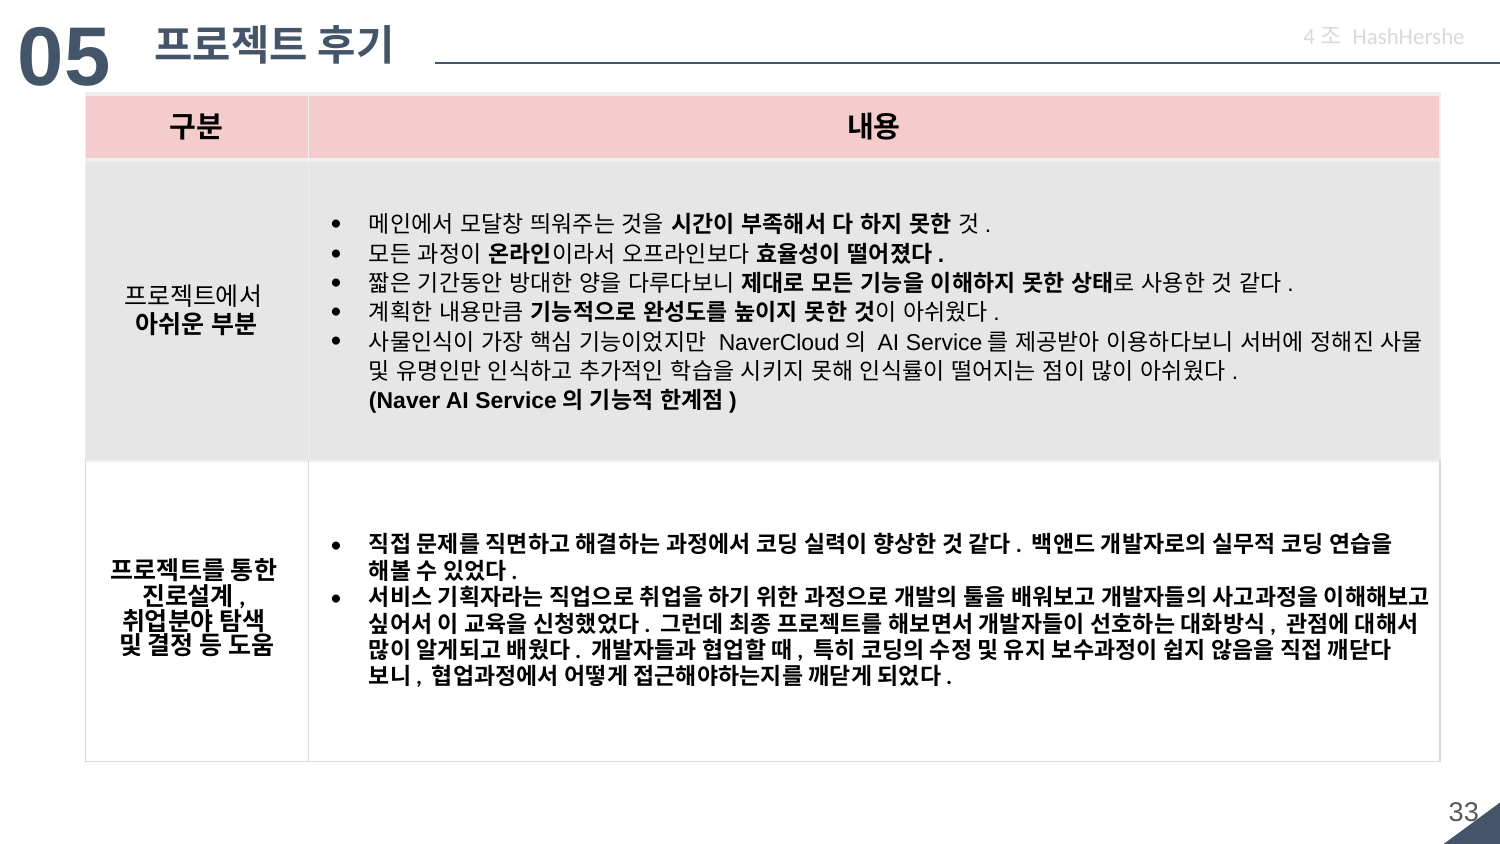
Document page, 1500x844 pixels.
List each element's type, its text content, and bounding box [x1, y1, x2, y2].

table_cell 메인에서 모달창 띄워주는 것을 시간이 부족해서 다 하지 못한 것. 모든 과정이 온라인이라서 오프라인보다 효율성이 떨어졌다. 짧은 기간동안 방대한 양을 다루다보니 제대로 모든 기능을 이해하지 못한 상태로 사용한 것 같다. 계획한 내용만큼 기능적으로 완성도를 높이지 못한 것이 아쉬웠다. 사물인식이 가장 핵심 기능이었지만 NaverCloud의 AI Service를 제공받아 이용하다보니 서버에 정해진 사물 및 유명인만 인식하고 추가적인 학습을 시키지 못해 인식률이 떨어지는 점이 많이 아쉬웠다. (Naver AI Service의 기능적 한계점) [309, 162, 1439, 460]
table_cell 프로젝트에서 아쉬운 부분 [86, 162, 308, 460]
table_header 구분 [86, 96, 308, 158]
table_cell 프로젝트를 통한 진로설계, 취업분야 탐색 및 결정 등 도움 [86, 462, 308, 761]
table_cell 직접 문제를 직면하고 해결하는 과정에서 코딩 실력이 향상한 것 같다. 백앤드 개발자로의 실무적 코딩 연습을 해볼 수 있었다. 서비스 기획자라는 직업으로 취업을 하기 위한 과정으로 개발의 툴을 배워보고 개발자들의 사고과정을 이해해보고 싶어서 이 교육을 신청했었다. 그런데 최종 프로젝트를 해보면서 개발자들이 선호하는 대화방식, 관점에 대해서 많이 알게되고 배웠다. 개발자들과 협업할 때, 특히 코딩의 수정 및 유지 보수과정이 쉽지 않음을 직접 깨닫다 보니, 협업과정에서 어떻게 접근해야하는지를 깨닫게 되었다. [309, 462, 1439, 761]
text_box 05 [2, 0, 194, 110]
slide_number ‹#› [1403, 779, 1494, 844]
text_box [138, 10, 1500, 77]
table_header 내용 [309, 96, 1439, 158]
